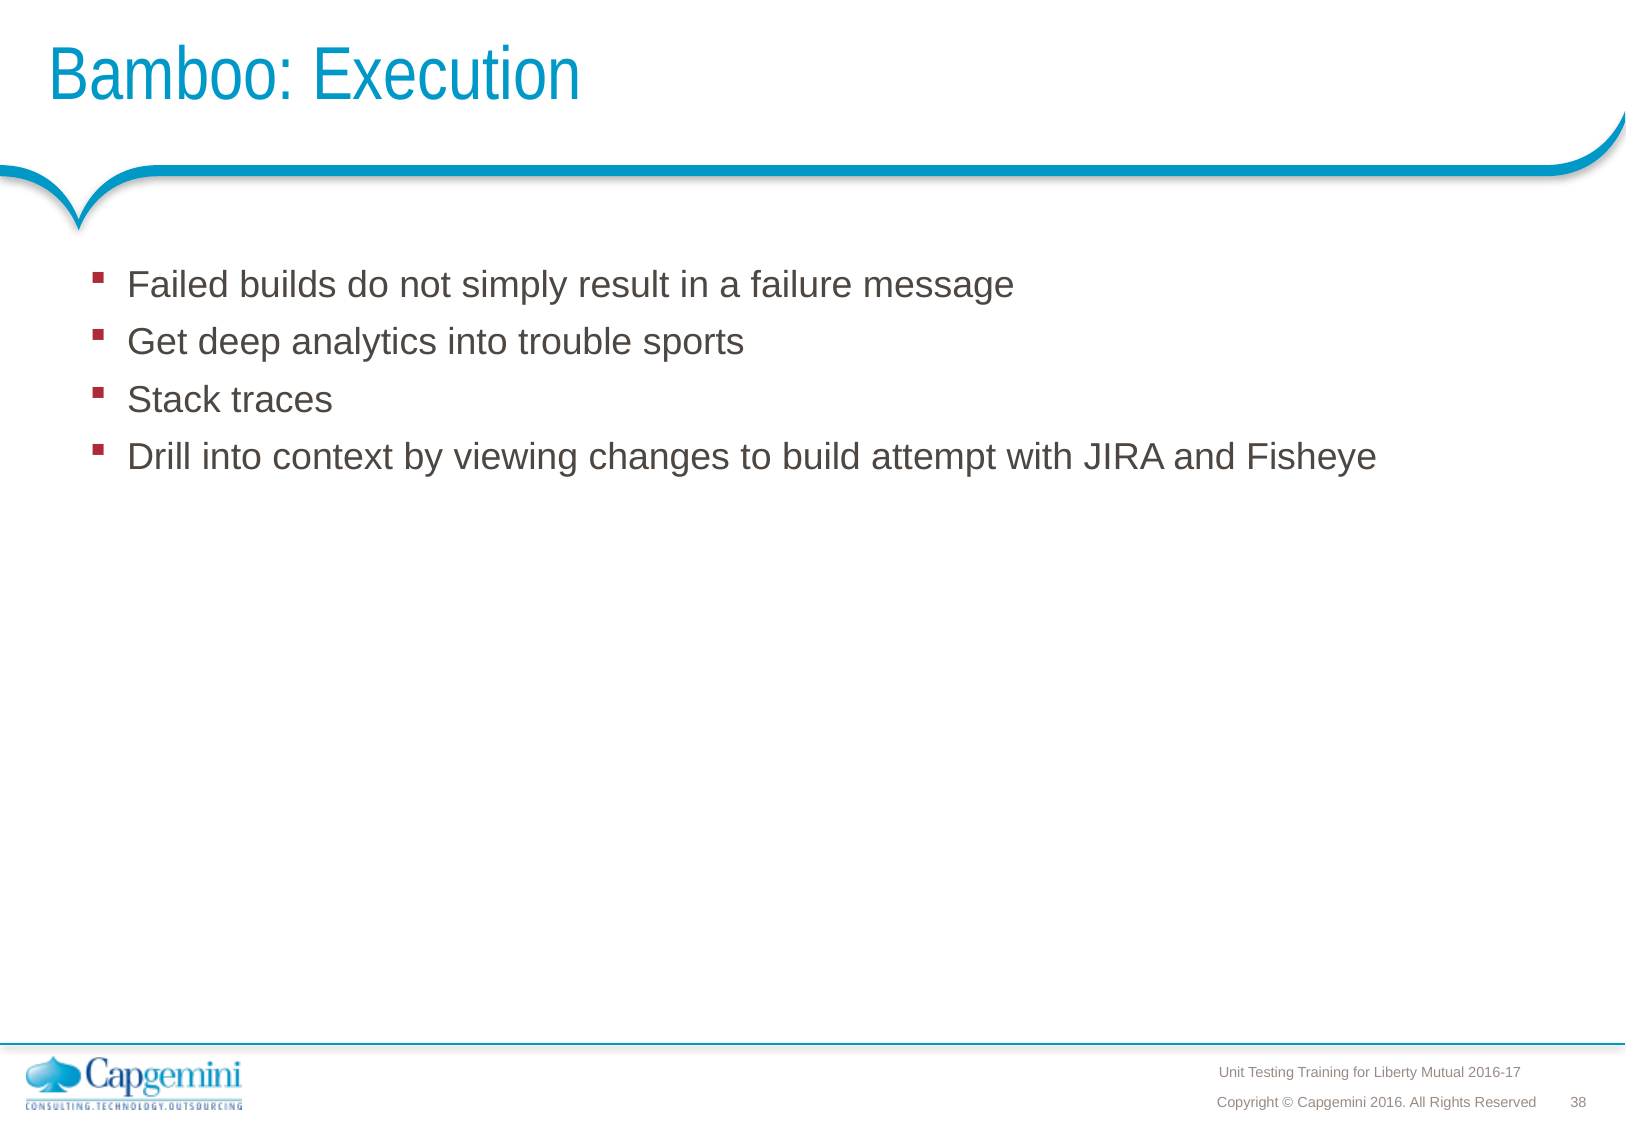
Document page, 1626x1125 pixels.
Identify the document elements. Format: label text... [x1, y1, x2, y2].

list Failed builds do not simply result in a failure message Get deep analytics into trouble sports Stack traces Drill into context by viewing changes to build attempt with JIRA and Fisheye [52, 247, 1573, 1000]
title Bamboo: Execution [0, 0, 1625, 165]
picture [26, 1056, 242, 1110]
